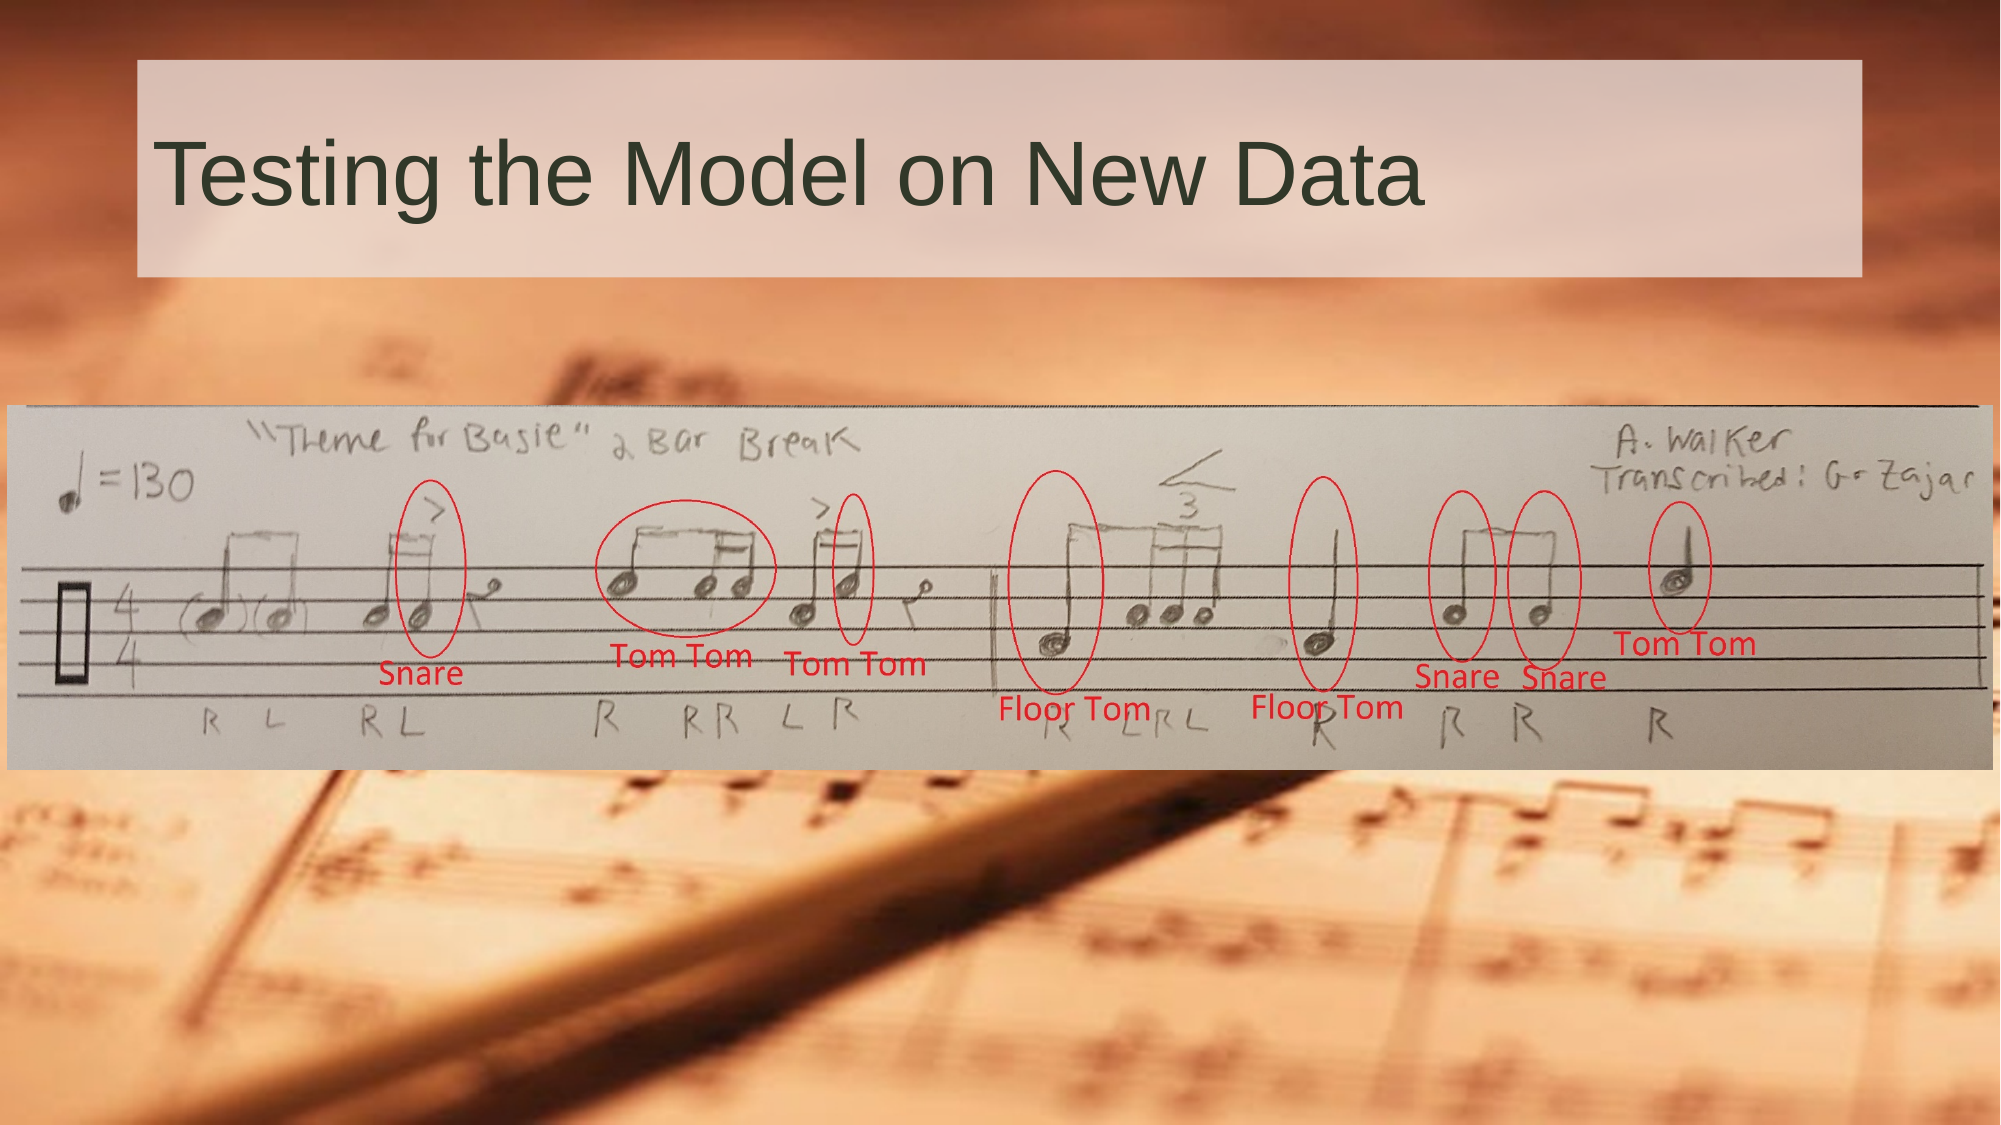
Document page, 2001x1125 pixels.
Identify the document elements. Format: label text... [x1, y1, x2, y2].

picture [0, 0, 2001, 1125]
title Testing the Model on New Data [137, 59, 1863, 278]
